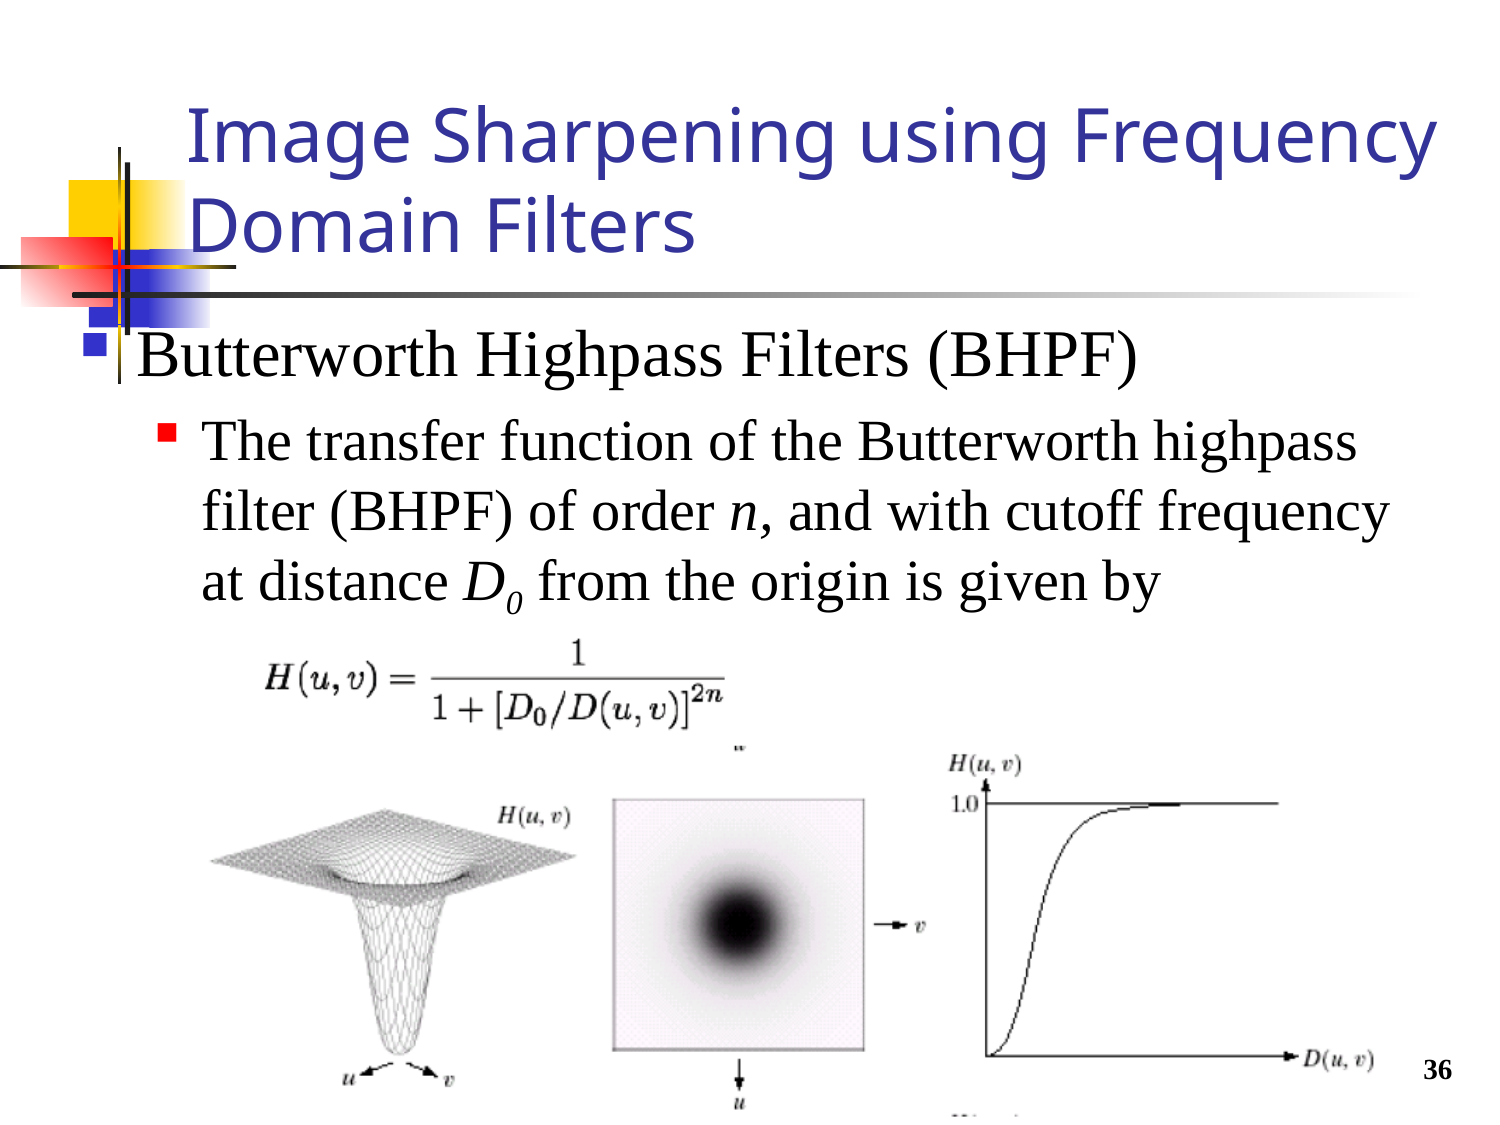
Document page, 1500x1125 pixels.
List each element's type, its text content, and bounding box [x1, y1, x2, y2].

text_box 36 [1394, 1042, 1468, 1118]
list Butterworth Highpass Filters (BHPF) The transfer function of the Butterworth highpass filter (BHPF) of order n, and with cutoff frequency at distance D0 from the origin is given by [64, 302, 1453, 1046]
title Image Sharpening using Frequency Domain Filters [170, 34, 1459, 276]
picture [170, 609, 1390, 1121]
